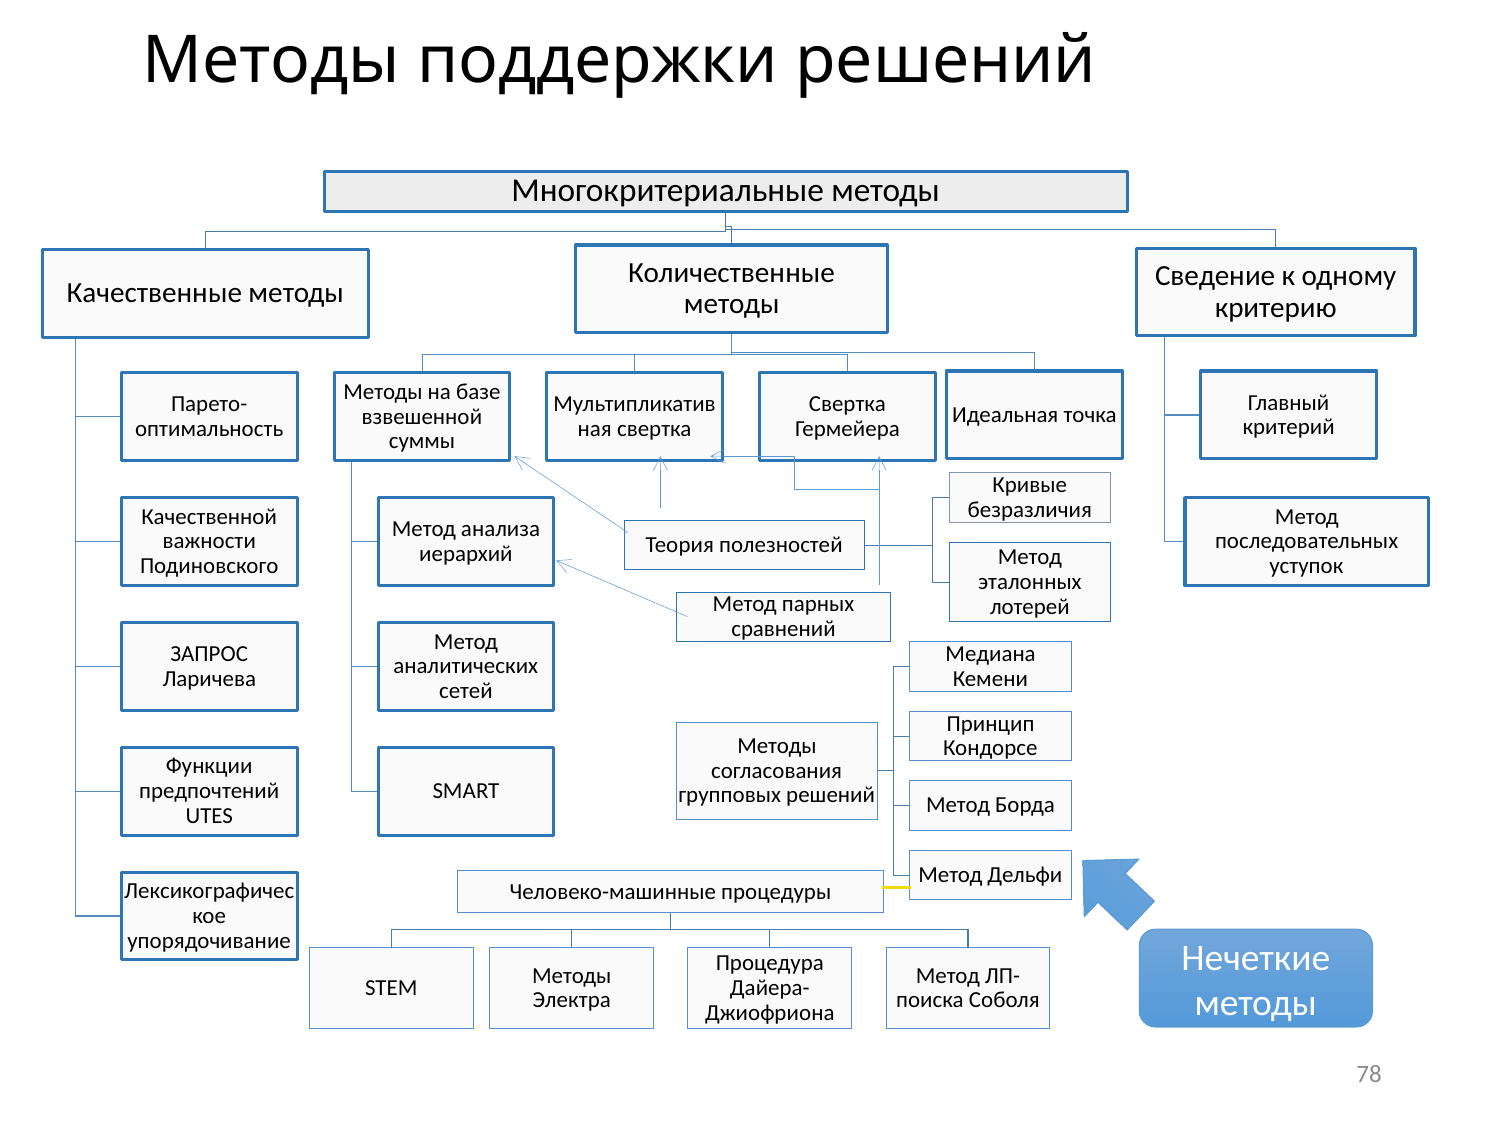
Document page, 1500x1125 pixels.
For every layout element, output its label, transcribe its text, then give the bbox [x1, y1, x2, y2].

slide_number 78 [1059, 1042, 1397, 1103]
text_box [556, 560, 688, 617]
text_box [589, 472, 1198, 900]
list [39, 104, 1430, 1028]
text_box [514, 456, 628, 533]
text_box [223, 870, 1119, 1030]
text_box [710, 456, 880, 490]
title Методы поддержки решений [127, 17, 1372, 104]
